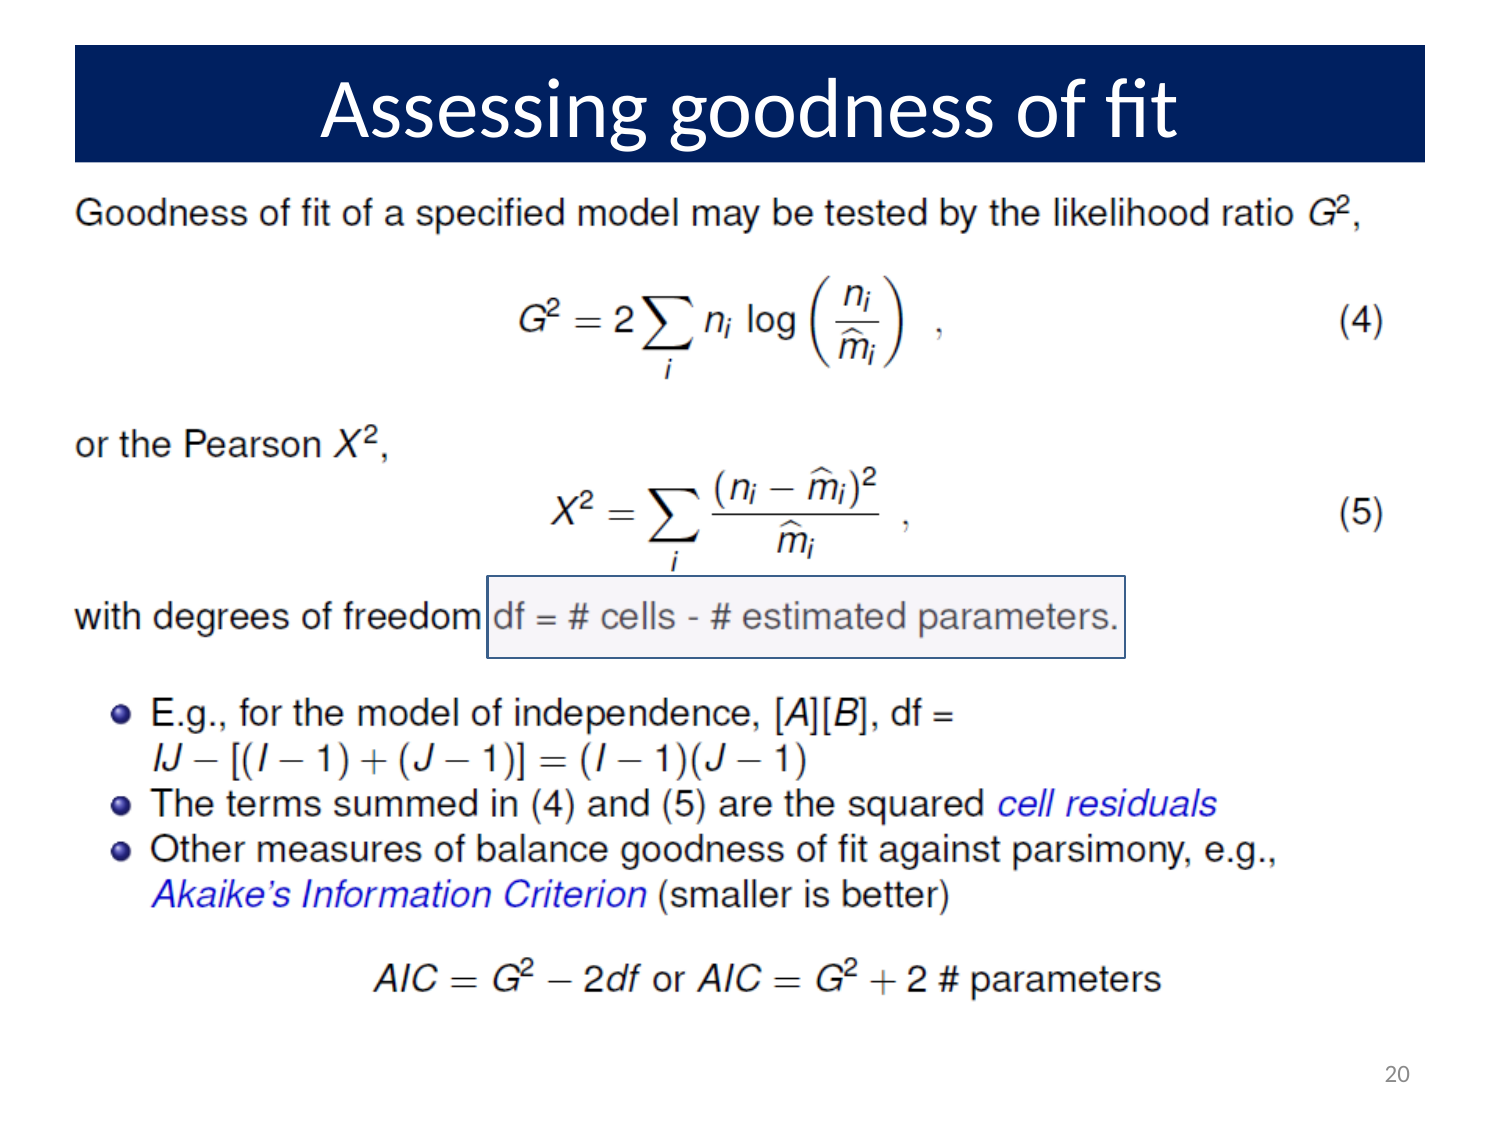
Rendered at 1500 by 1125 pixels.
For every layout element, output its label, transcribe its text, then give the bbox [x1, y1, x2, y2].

picture [61, 687, 1403, 1015]
slide_number 20 [1074, 1042, 1425, 1103]
title Assessing goodness of fit [75, 45, 1425, 163]
picture [62, 187, 1404, 643]
text_box [485, 651, 1127, 660]
